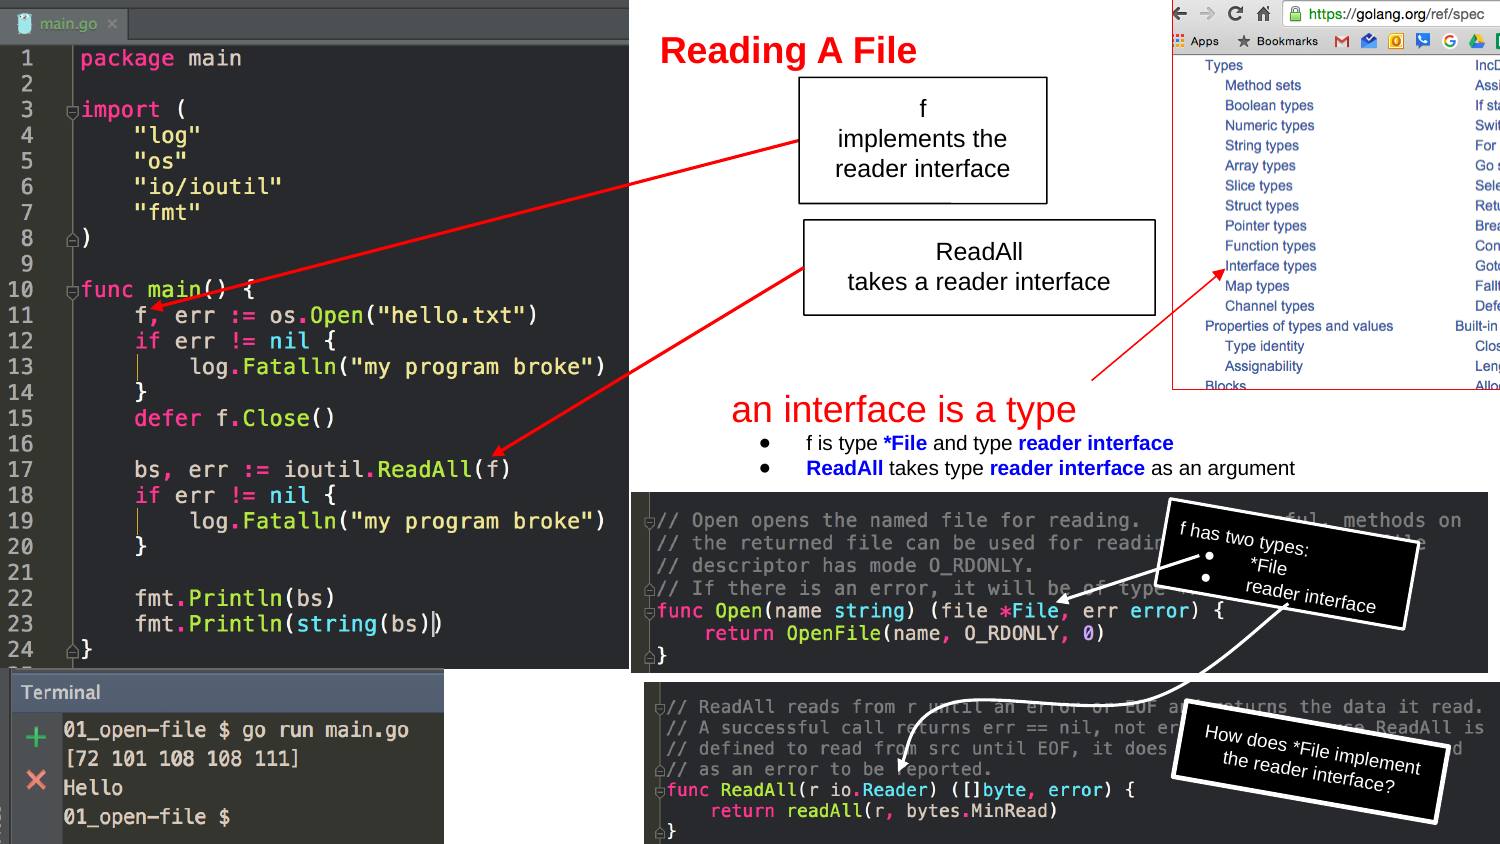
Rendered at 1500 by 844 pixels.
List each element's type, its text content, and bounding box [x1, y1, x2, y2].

text_box f implements the reader interface [799, 77, 1047, 204]
picture [644, 682, 1500, 844]
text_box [1091, 268, 1226, 381]
picture [1172, 0, 1500, 389]
text_box ReadAll takes a reader interface [804, 219, 1156, 316]
picture [0, 0, 629, 844]
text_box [491, 267, 805, 457]
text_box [149, 140, 800, 310]
picture [631, 492, 1488, 673]
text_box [1055, 555, 1200, 603]
text_box Reading A File [632, 10, 933, 84]
text_box an interface is a type f is type *File and type reader interface ReadAll takes type reader interface as an argument [716, 369, 1384, 488]
